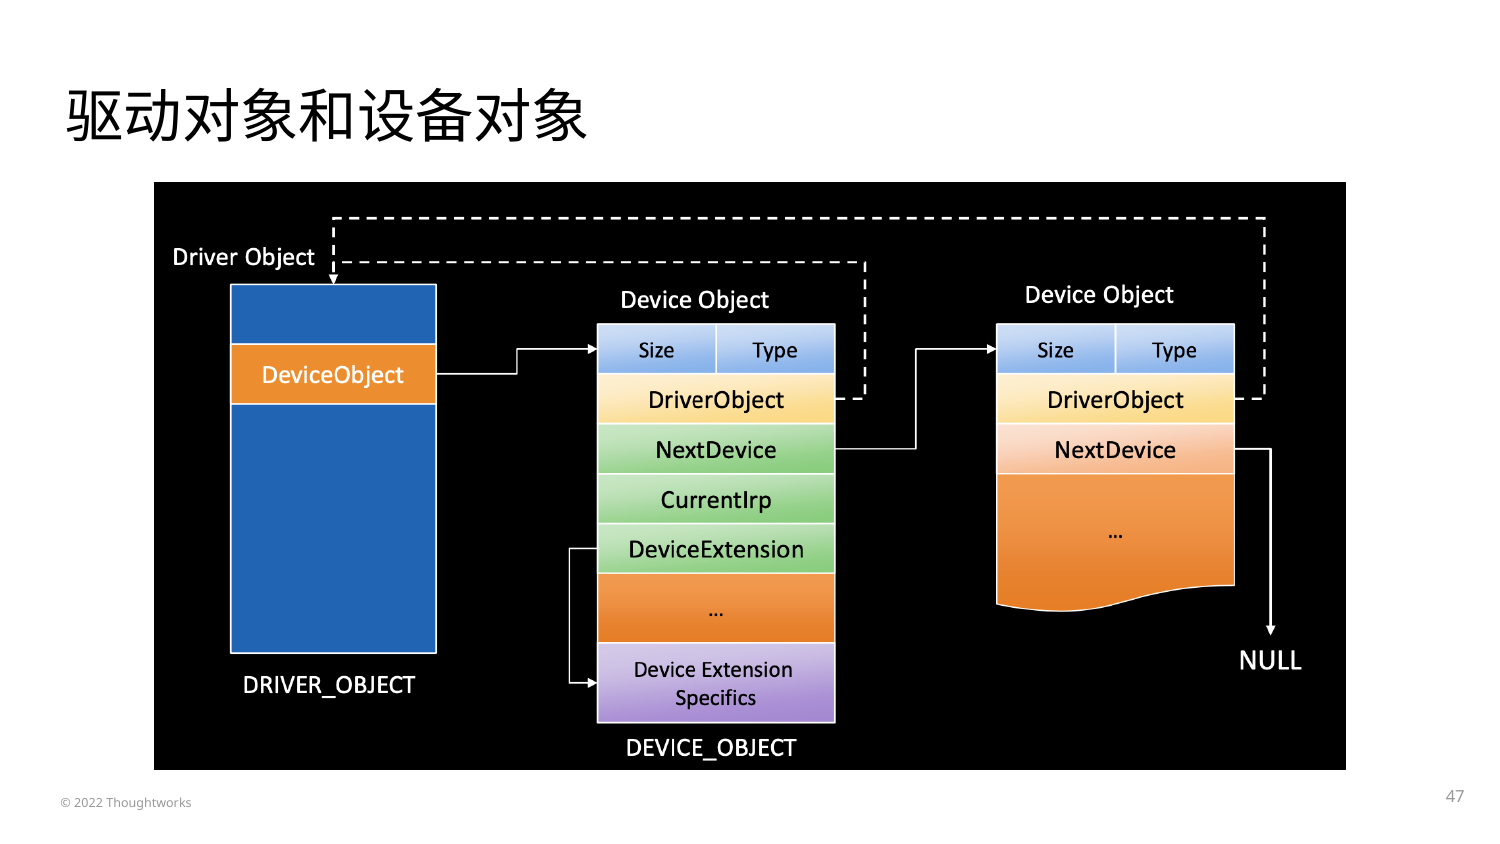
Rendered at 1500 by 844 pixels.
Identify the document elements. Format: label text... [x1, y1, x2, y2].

picture [154, 182, 1346, 770]
title 驱动对象和设备对象 [65, 78, 1445, 173]
slide_number ‹#› [1389, 764, 1480, 830]
list [60, 174, 1440, 736]
